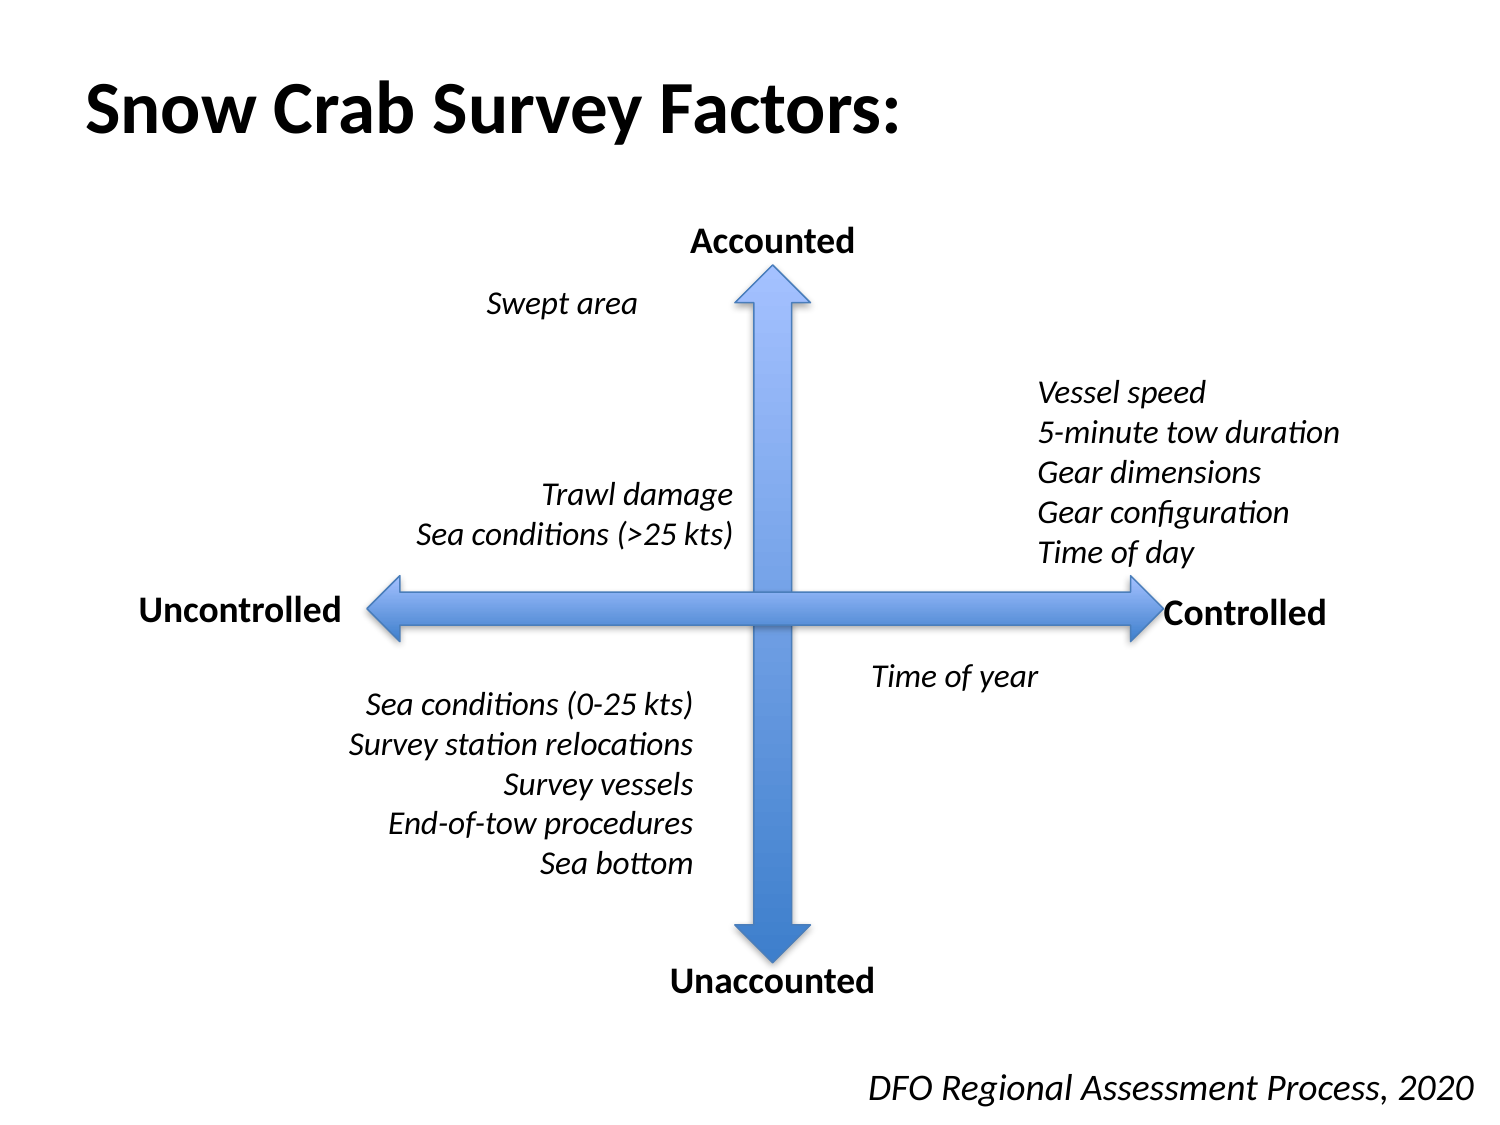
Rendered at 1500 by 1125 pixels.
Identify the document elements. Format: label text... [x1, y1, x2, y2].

text_box DFO Regional Assessment Process, 2020 [853, 1055, 1490, 1116]
text_box Snow Crab Survey Factors: [70, 50, 919, 156]
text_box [139, 208, 1387, 1006]
